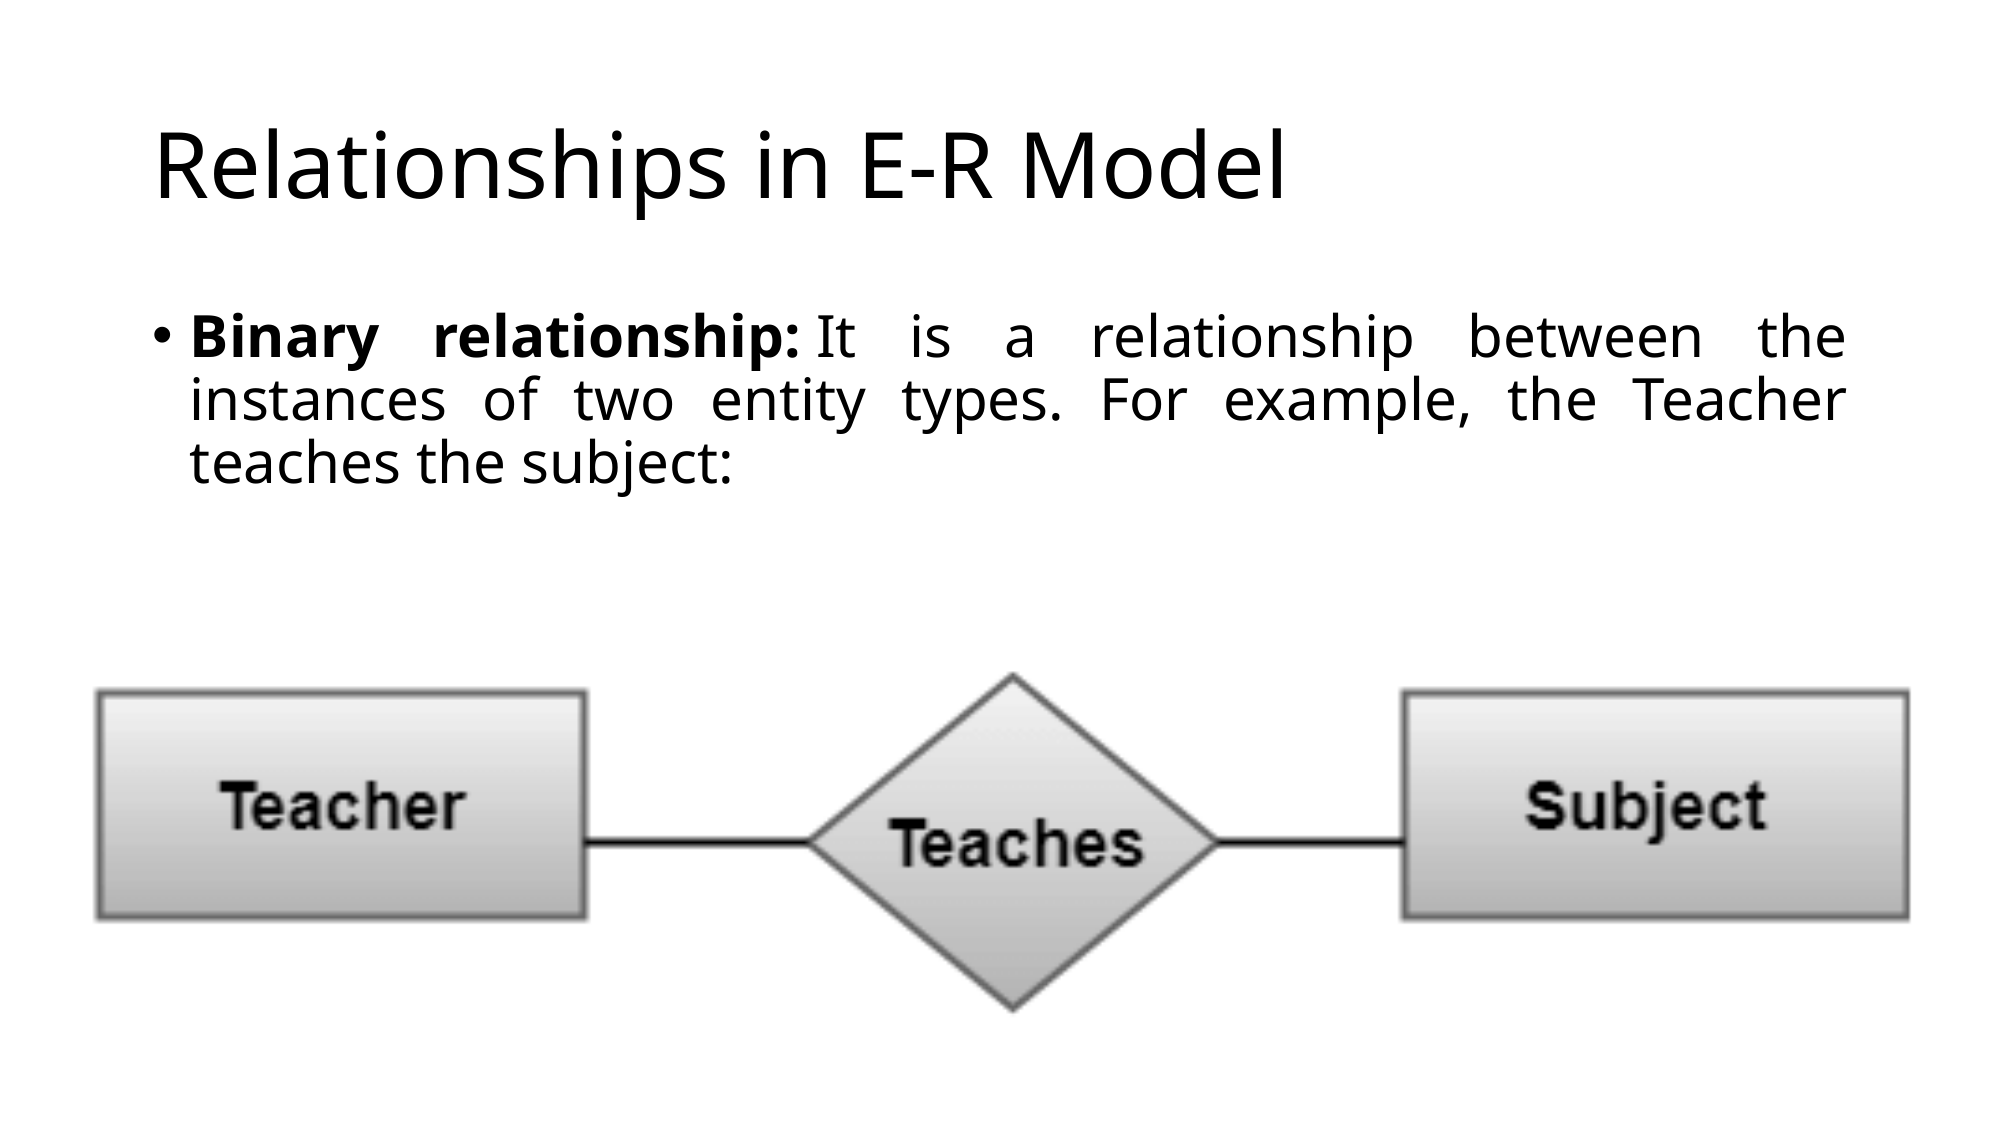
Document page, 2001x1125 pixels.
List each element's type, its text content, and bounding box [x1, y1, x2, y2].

title Relationships in E-R Model [137, 59, 1863, 278]
picture [69, 644, 1941, 1040]
list Binary relationship: It is a relationship between the instances of two entity types. For example, the Teacher teaches the subject: [137, 299, 1863, 644]
